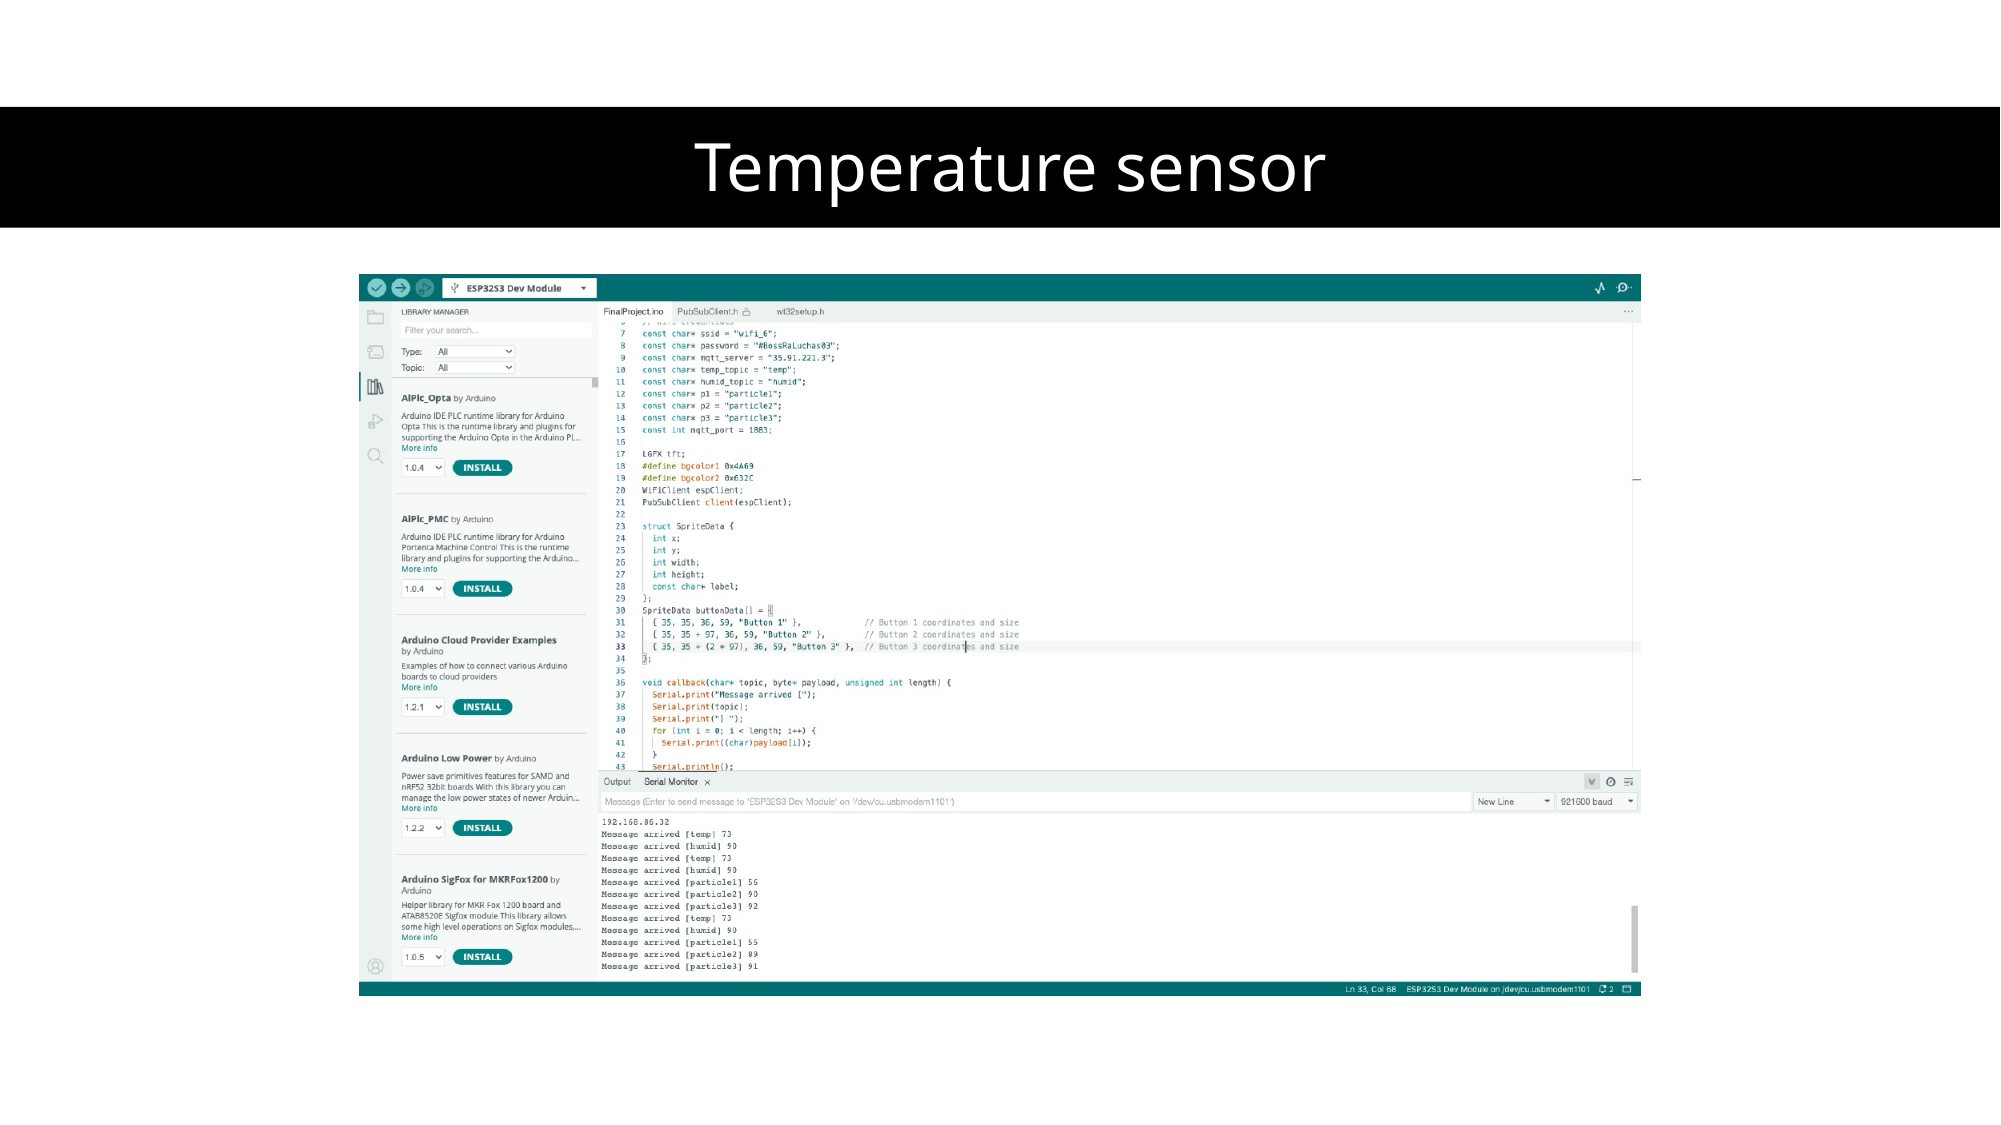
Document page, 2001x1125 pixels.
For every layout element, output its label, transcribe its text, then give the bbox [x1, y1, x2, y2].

picture [359, 274, 1641, 996]
text_box [0, 106, 2000, 229]
title Temperature sensor [91, 105, 1931, 228]
